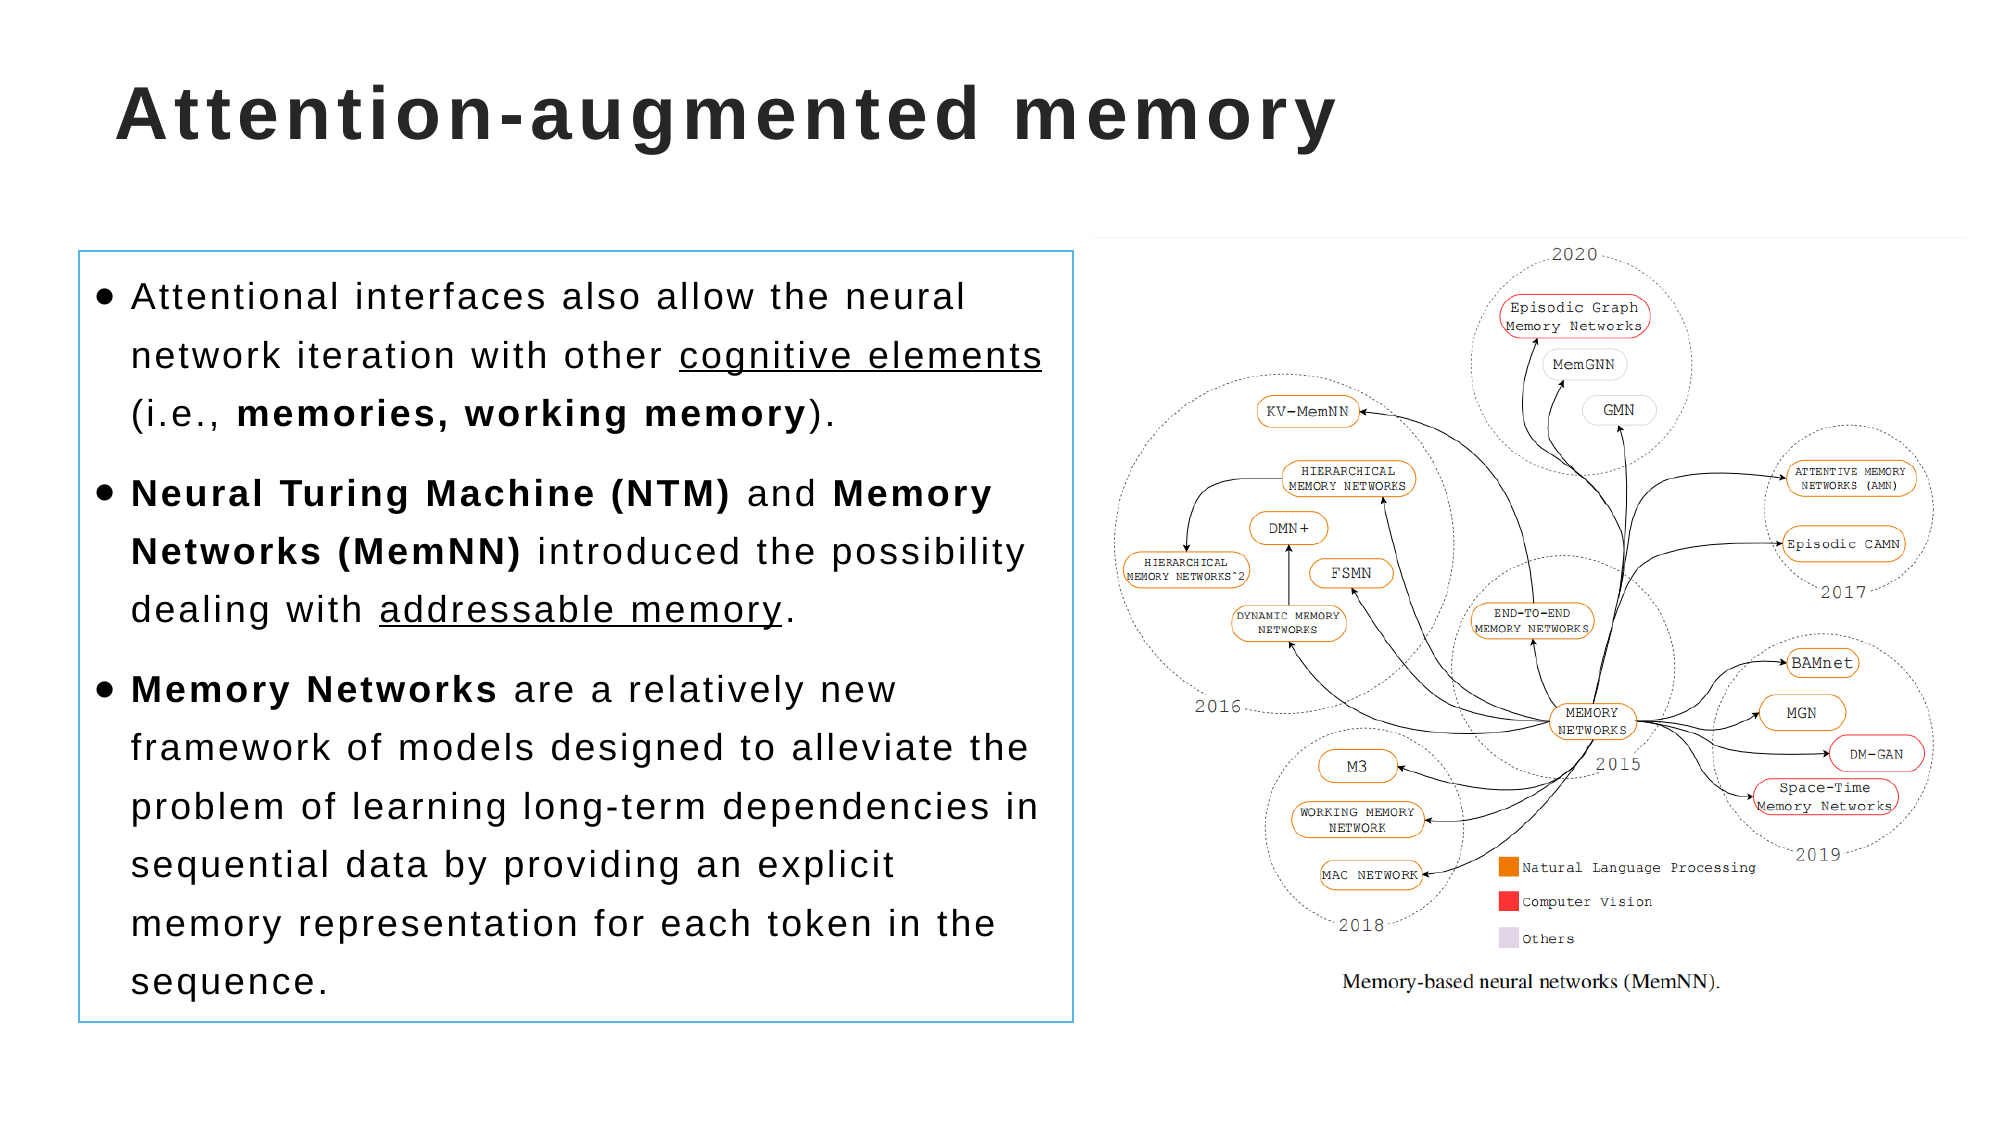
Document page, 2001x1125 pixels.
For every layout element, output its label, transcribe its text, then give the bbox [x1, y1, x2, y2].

picture [1093, 237, 1967, 1000]
list Attentional interfaces also allow the neural network iteration with other cognitive elements (i.e., memories, working memory). Neural Turing Machine (NTM) and Memory Networks (MemNN) introduced the possibility dealing with addressable memory. Memory Networks are a relatively new framework of models designed to alleviate the problem of learning long-term dependencies in sequential data by providing an explicit memory representation for each token in the sequence. [78, 250, 1074, 1023]
title Attention-augmented memory [99, 51, 1900, 168]
